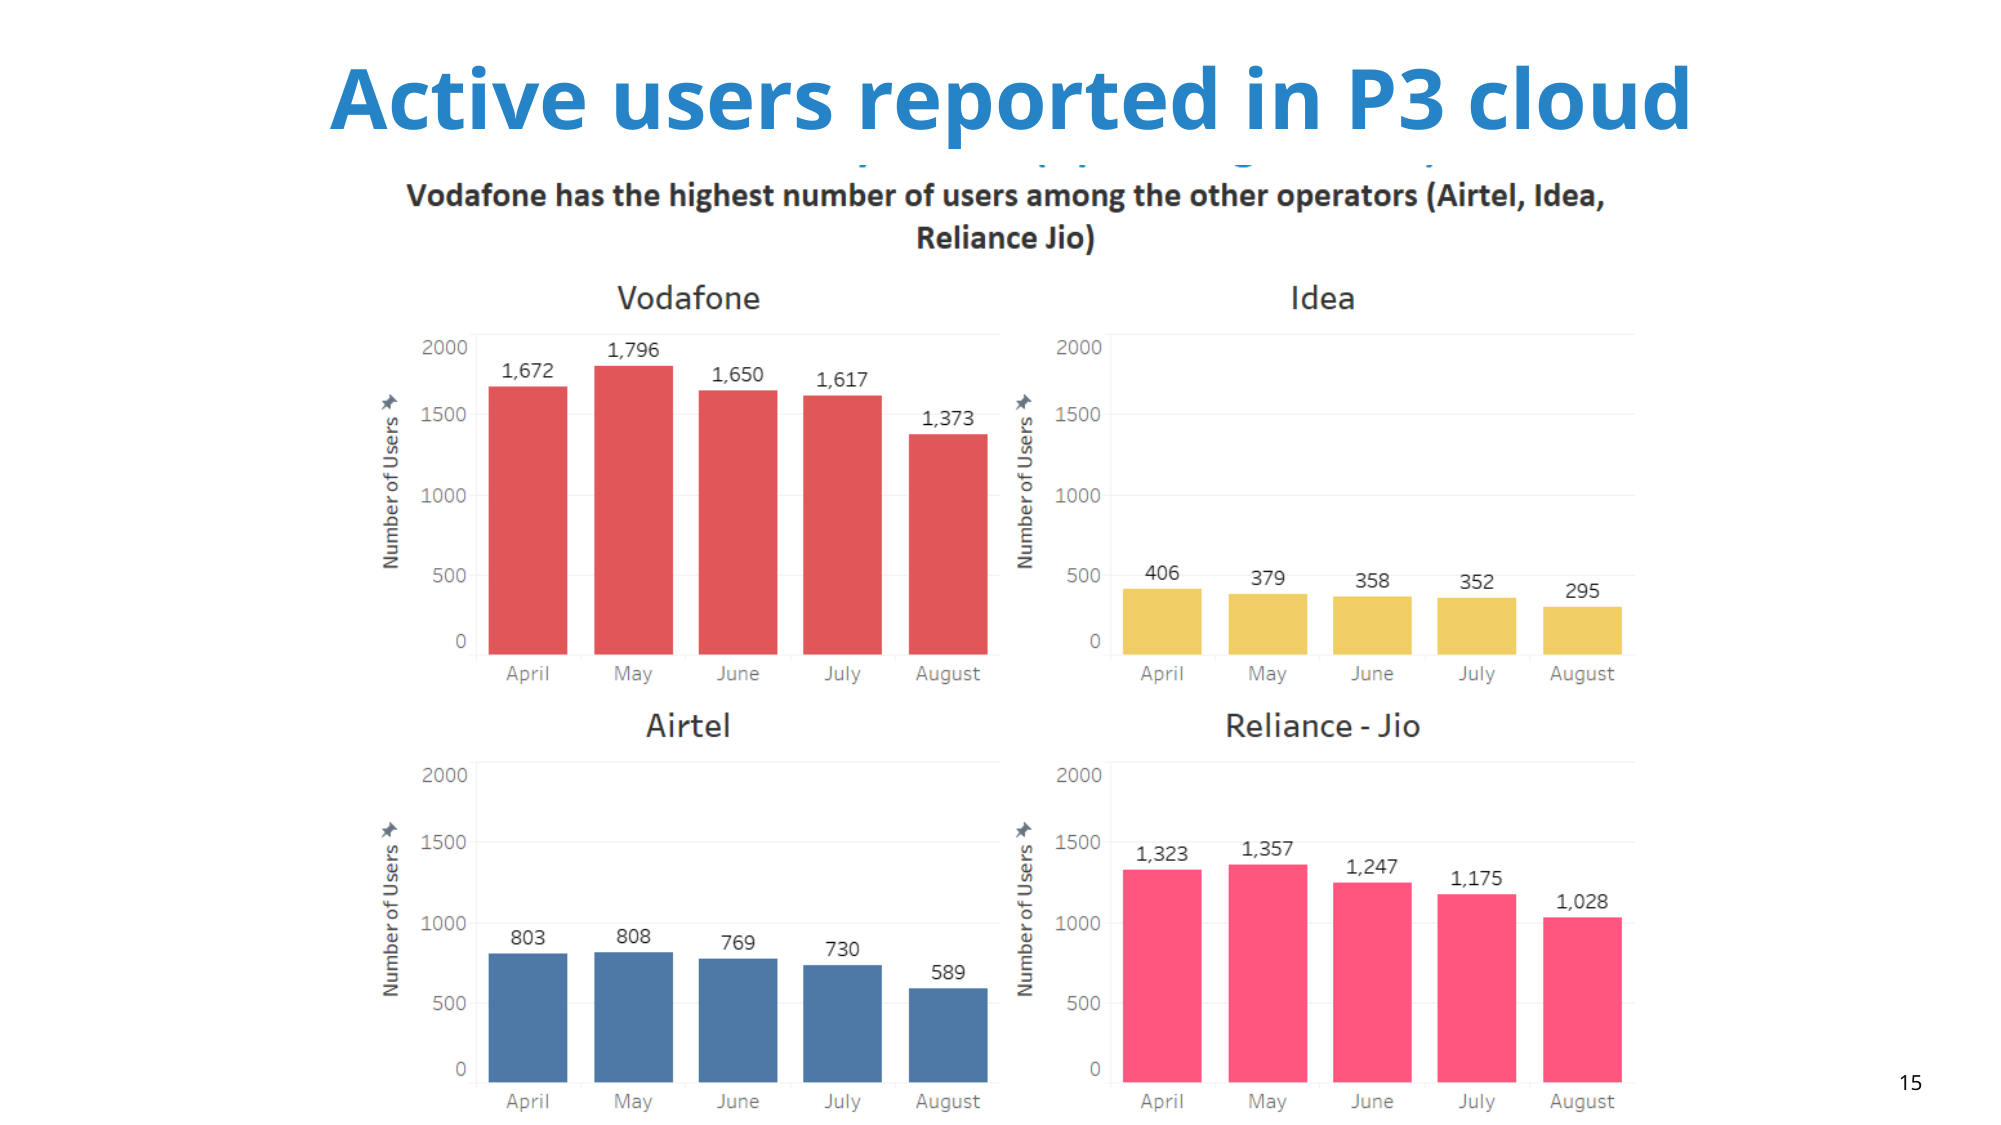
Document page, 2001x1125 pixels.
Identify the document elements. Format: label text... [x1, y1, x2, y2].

slide_number ‹#› [1777, 1061, 1938, 1107]
picture [347, 165, 1653, 1125]
text_box Active users reported in P3 cloud [315, 38, 1712, 225]
